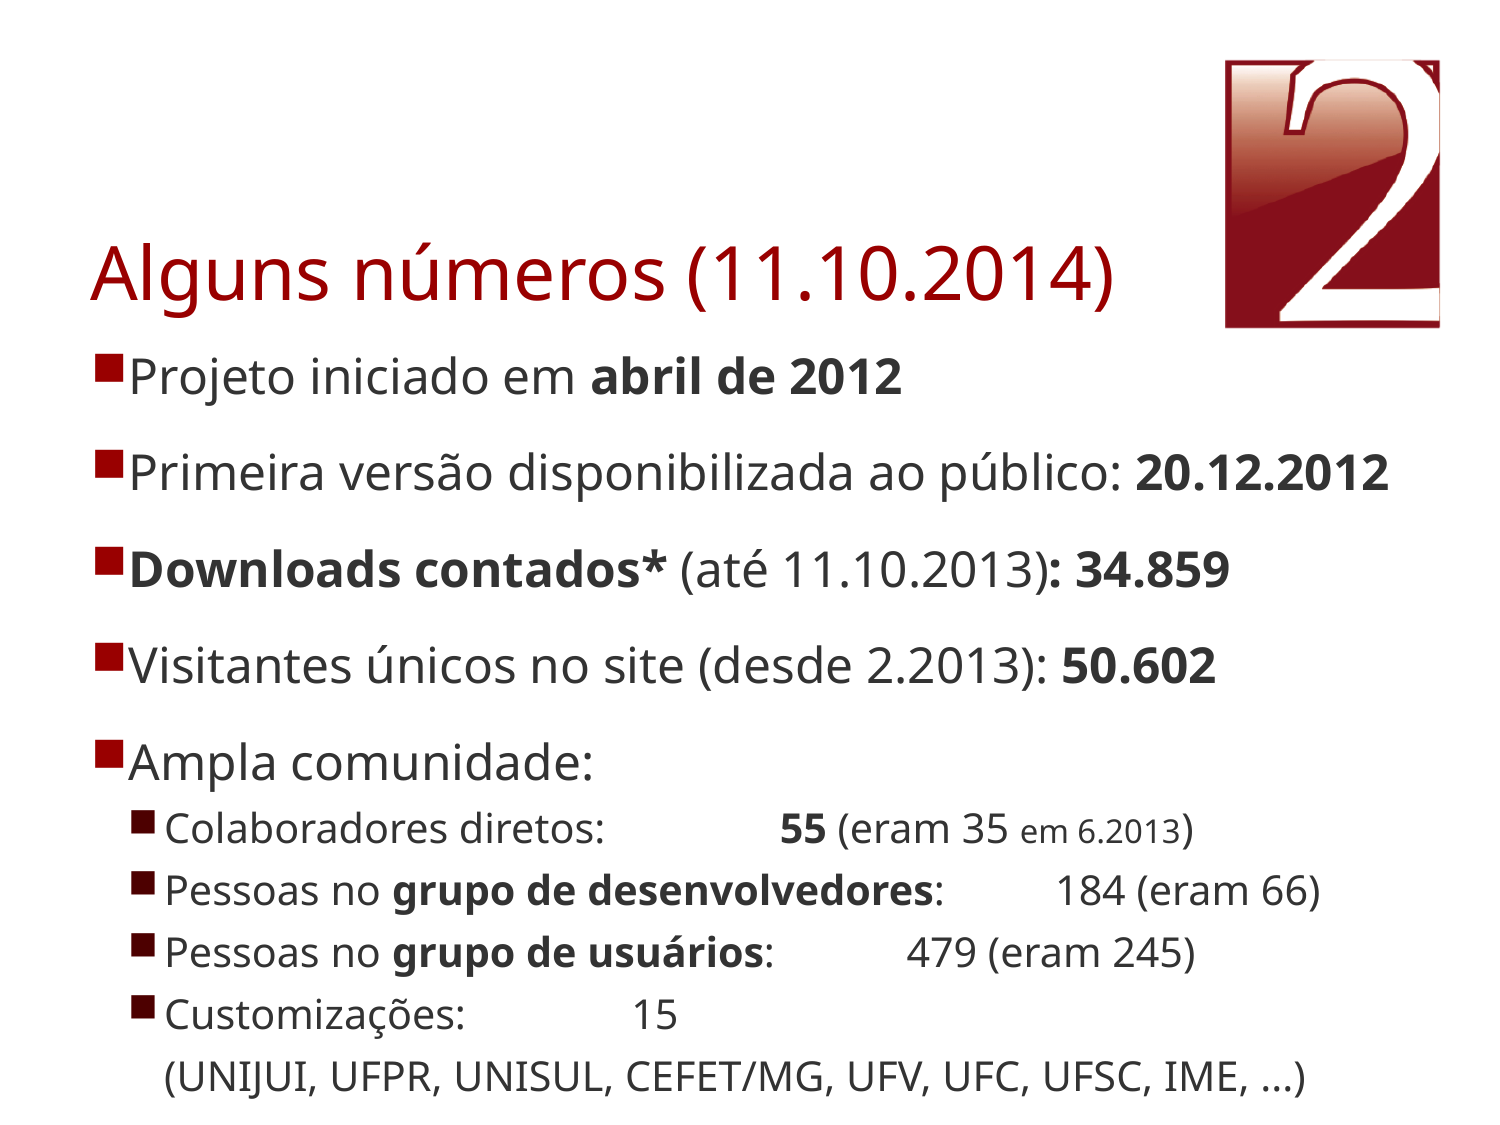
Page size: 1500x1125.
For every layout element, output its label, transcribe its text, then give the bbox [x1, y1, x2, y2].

picture [1222, 56, 1442, 330]
title Alguns números (11.10.2014) [75, 135, 1143, 324]
list Projeto iniciado em abril de 2012 Primeira versão disponibilizada ao público: 20.12.2012 Downloads contados* (até 11.10.2013): 34.859 Visitantes únicos no site (desde 2.2013): 50.602 Ampla comunidade: Colaboradores diretos: 55 (eram 35 em 6.2013) Pessoas no grupo de desenvolvedores: 184 (eram 66) Pessoas no grupo de usuários: 479 (eram 245) Customizações: 15 (UNIJUI, UFPR, UNISUL, CEFET/MG, UFV, UFC, UFSC, IME, ...) [75, 337, 1500, 1125]
